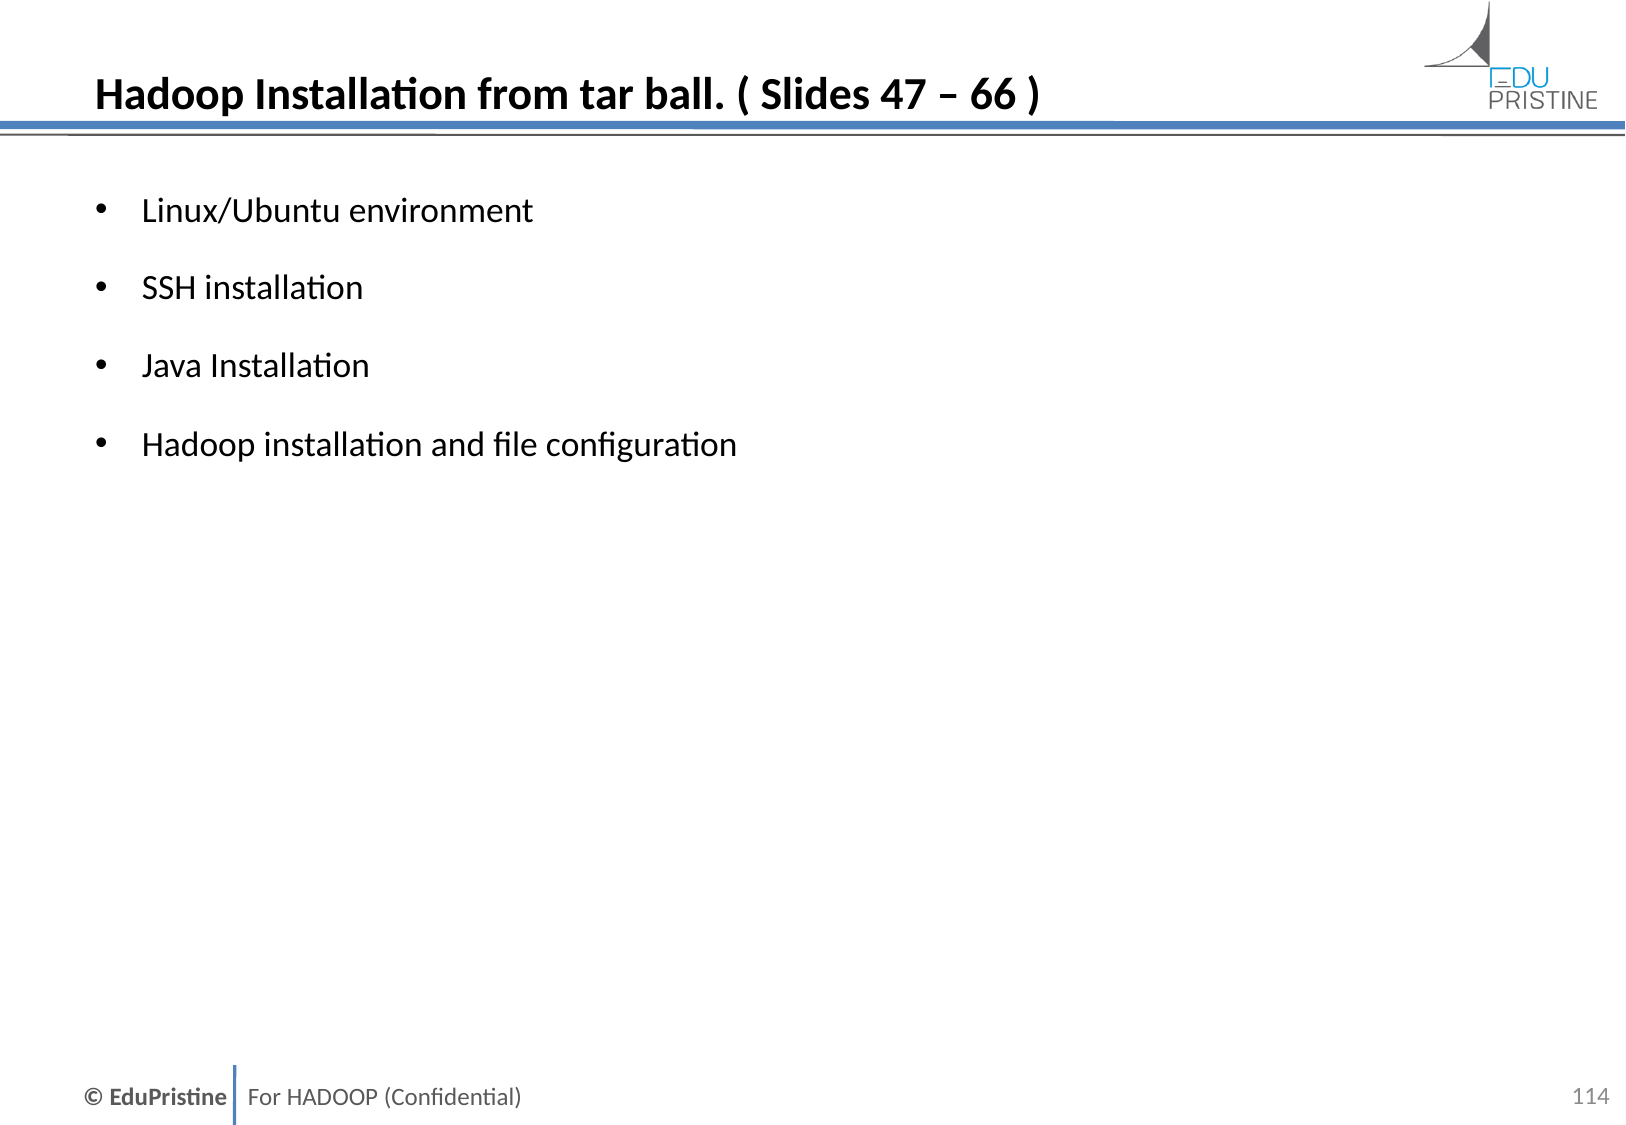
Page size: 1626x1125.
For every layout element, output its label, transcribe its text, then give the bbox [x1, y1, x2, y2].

slide_number 113 [1543, 1065, 1625, 1125]
title Hadoop Installation from tar ball. ( Slides 47 – 66 ) [87, 10, 1416, 126]
picture [1424, 1, 1597, 109]
list Linux/Ubuntu environment SSH installation Java Installation Hadoop installation and file configuration [87, 179, 1550, 1007]
